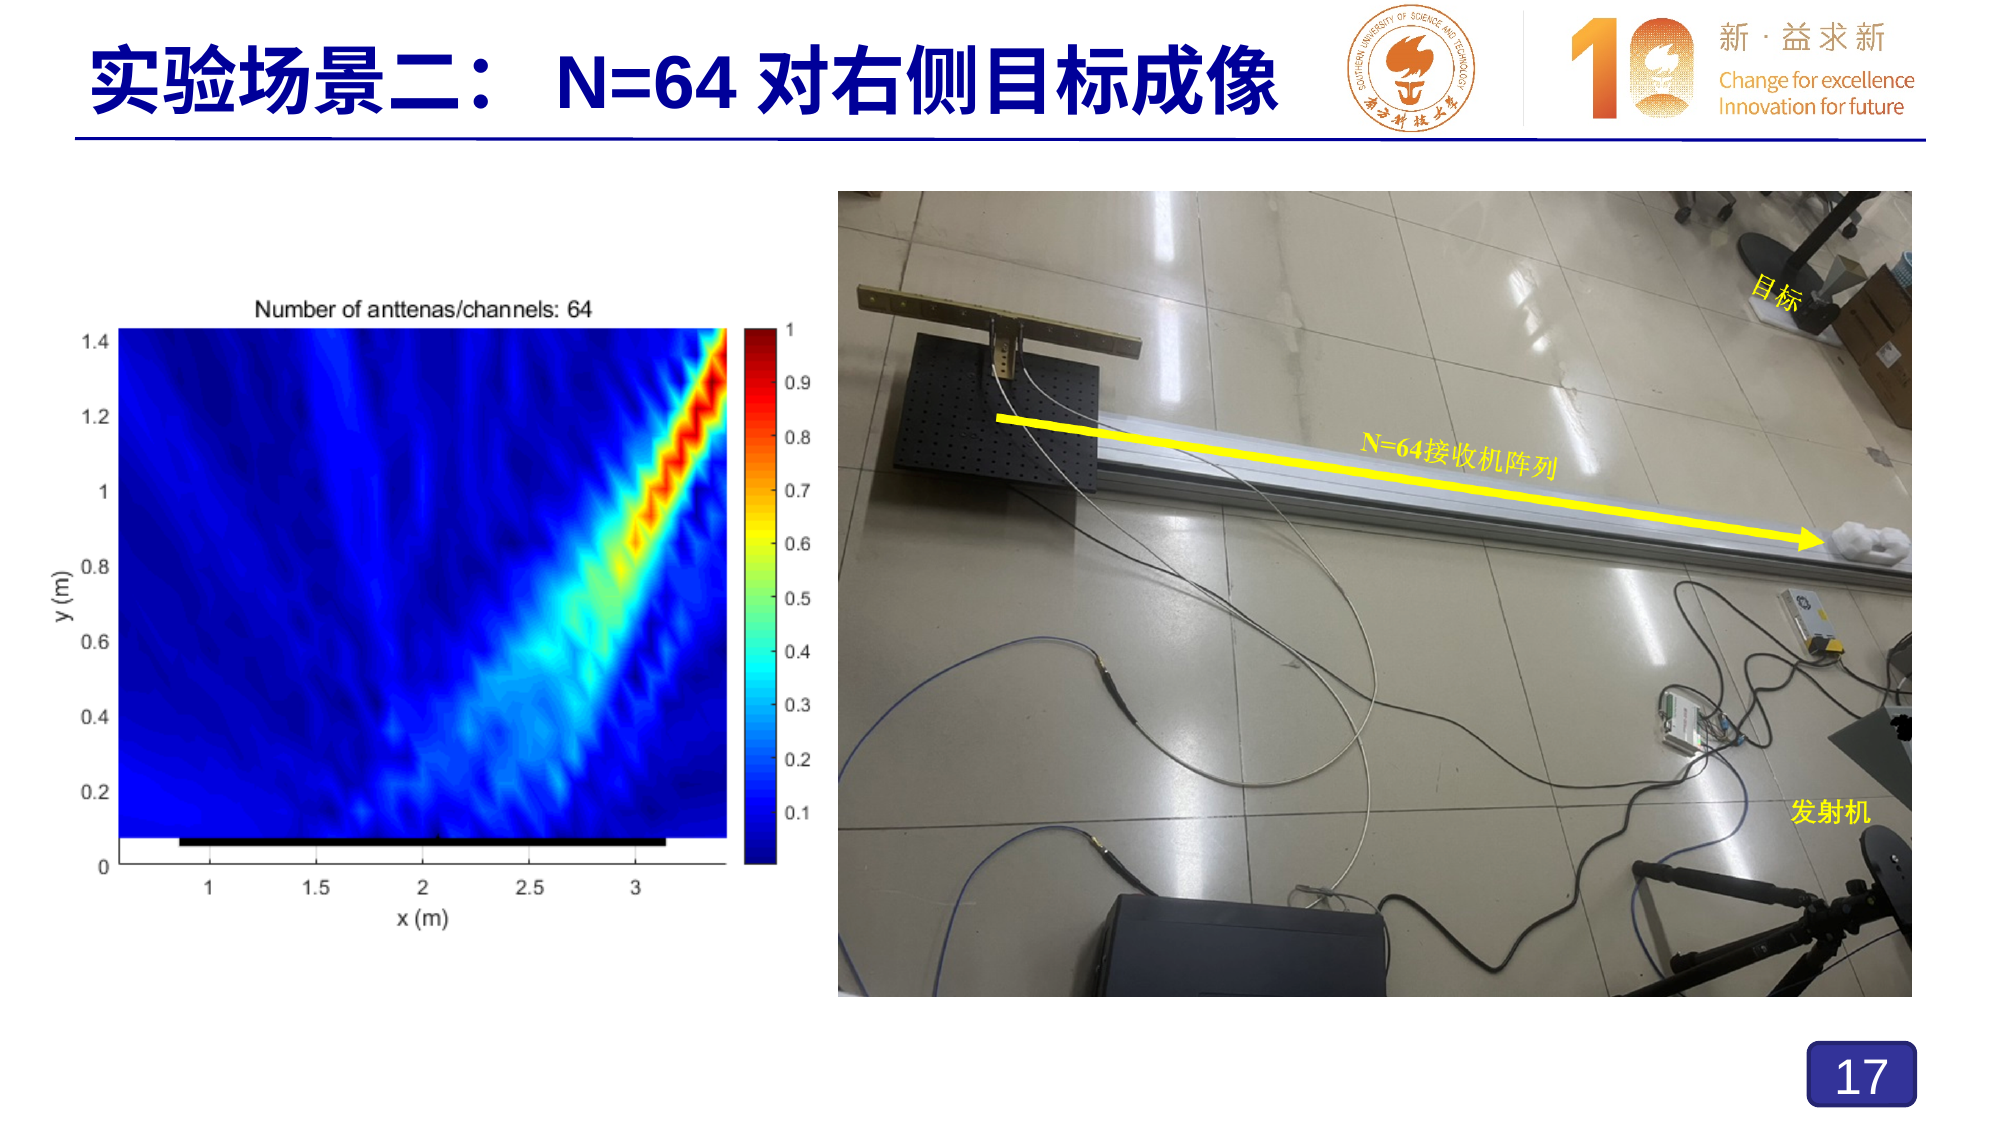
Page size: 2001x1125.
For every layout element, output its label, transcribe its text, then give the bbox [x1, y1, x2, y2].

picture [837, 190, 1912, 997]
picture [1344, 1, 1921, 135]
title 实验场景二：N=64对右侧目标成像 [72, 16, 1375, 141]
picture [49, 280, 819, 932]
